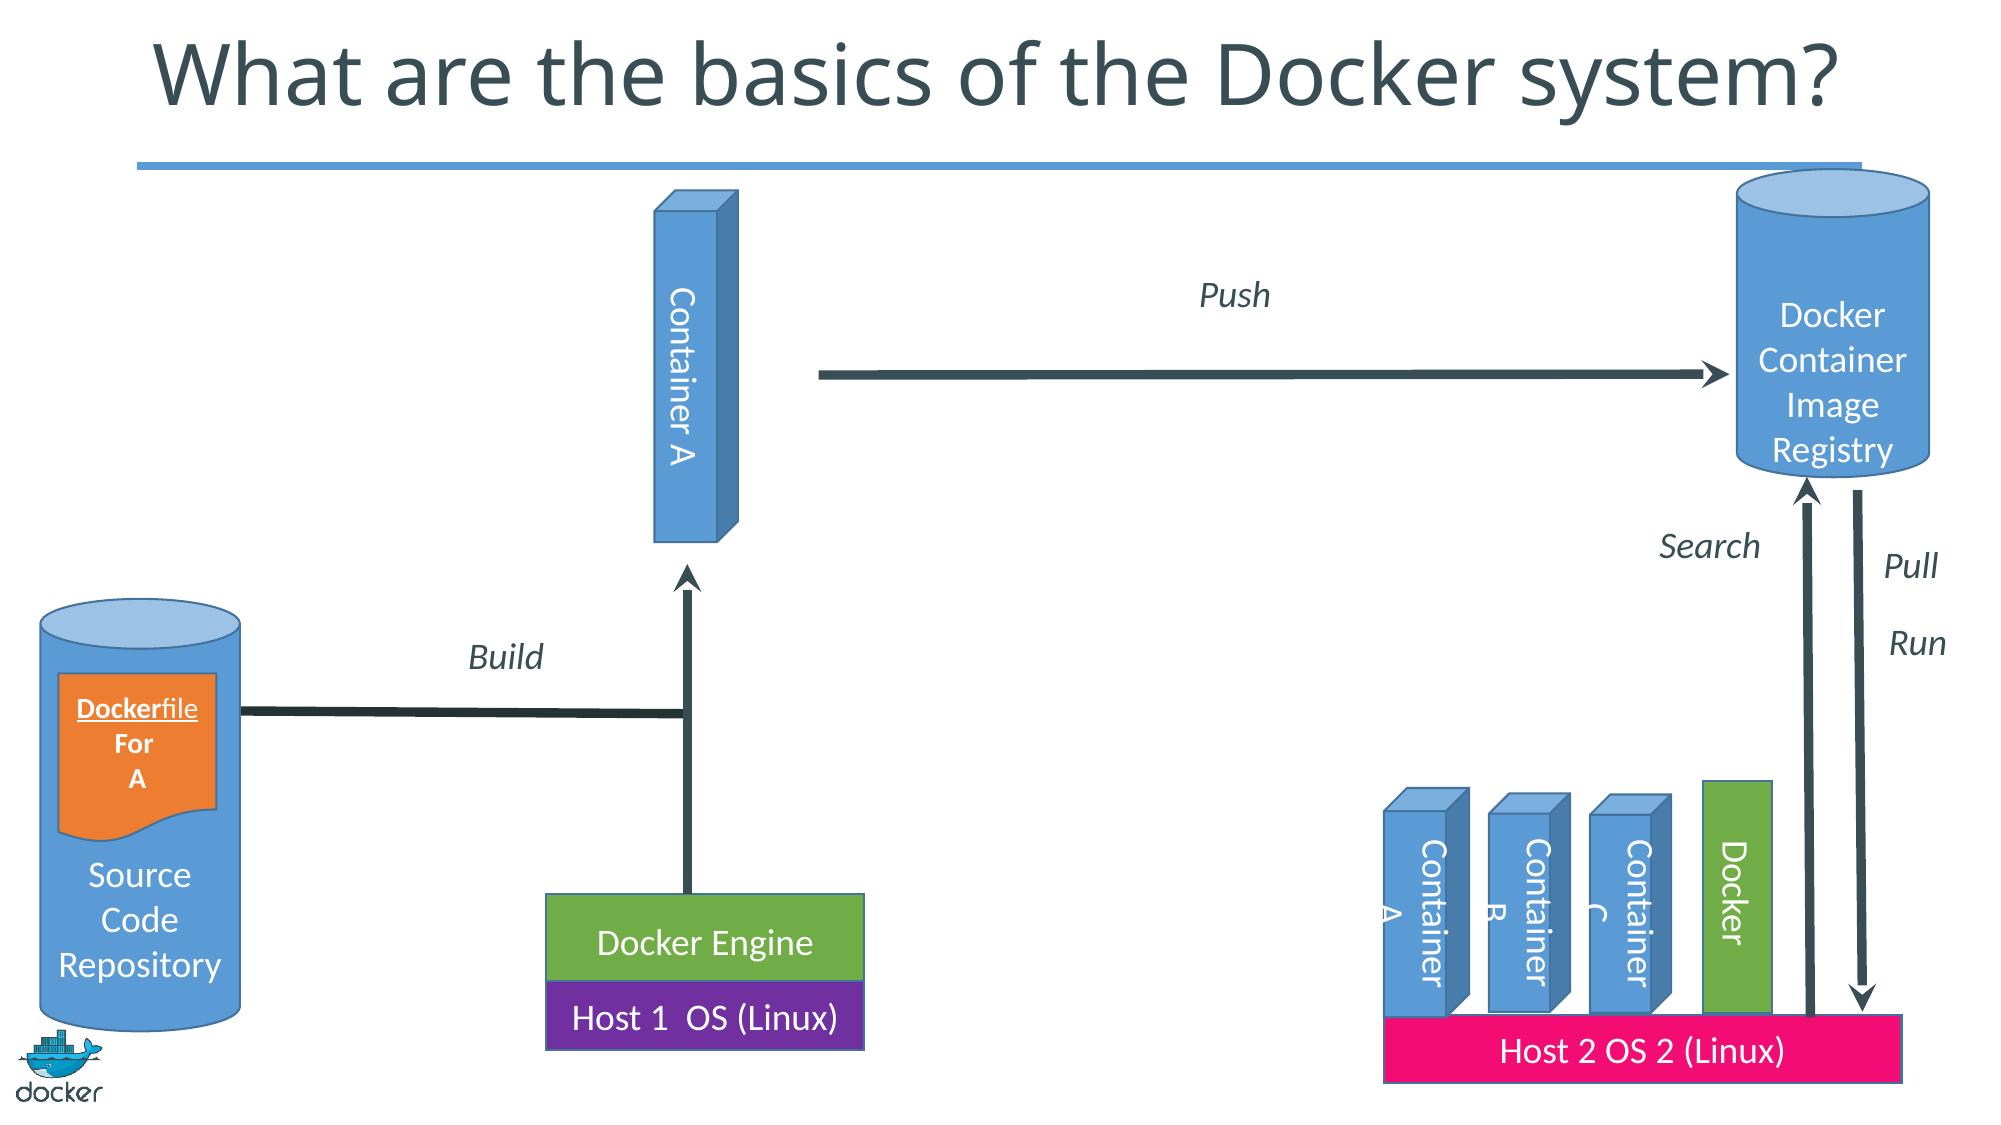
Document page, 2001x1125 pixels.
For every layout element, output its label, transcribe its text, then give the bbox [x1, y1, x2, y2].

picture [0, 1010, 131, 1121]
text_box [1806, 476, 1811, 1018]
text_box Host 2 OS 2 (Linux) [1383, 1014, 1903, 1084]
text_box Run [1873, 610, 1963, 671]
text_box Host 1 OS (Linux) [545, 980, 865, 1051]
title What are the basics of the Docker system? [137, 22, 1863, 133]
text_box Container A [653, 189, 739, 544]
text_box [229, 710, 687, 714]
text_box Container C [1588, 793, 1673, 1014]
text_box Dockerfile For A [57, 672, 218, 842]
text_box Search [1644, 513, 1777, 574]
text_box Build [453, 624, 560, 685]
text_box Container B [1487, 792, 1572, 1013]
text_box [1857, 490, 1863, 1012]
text_box Docker [1702, 780, 1773, 1014]
text_box Docker Container Image Registry [1735, 168, 1931, 479]
text_box Docker Engine [545, 893, 865, 980]
text_box Source Code Repository [39, 597, 241, 1033]
text_box Push [1184, 262, 1287, 323]
text_box Pull [1868, 533, 1954, 594]
text_box Container A [1382, 786, 1471, 1019]
